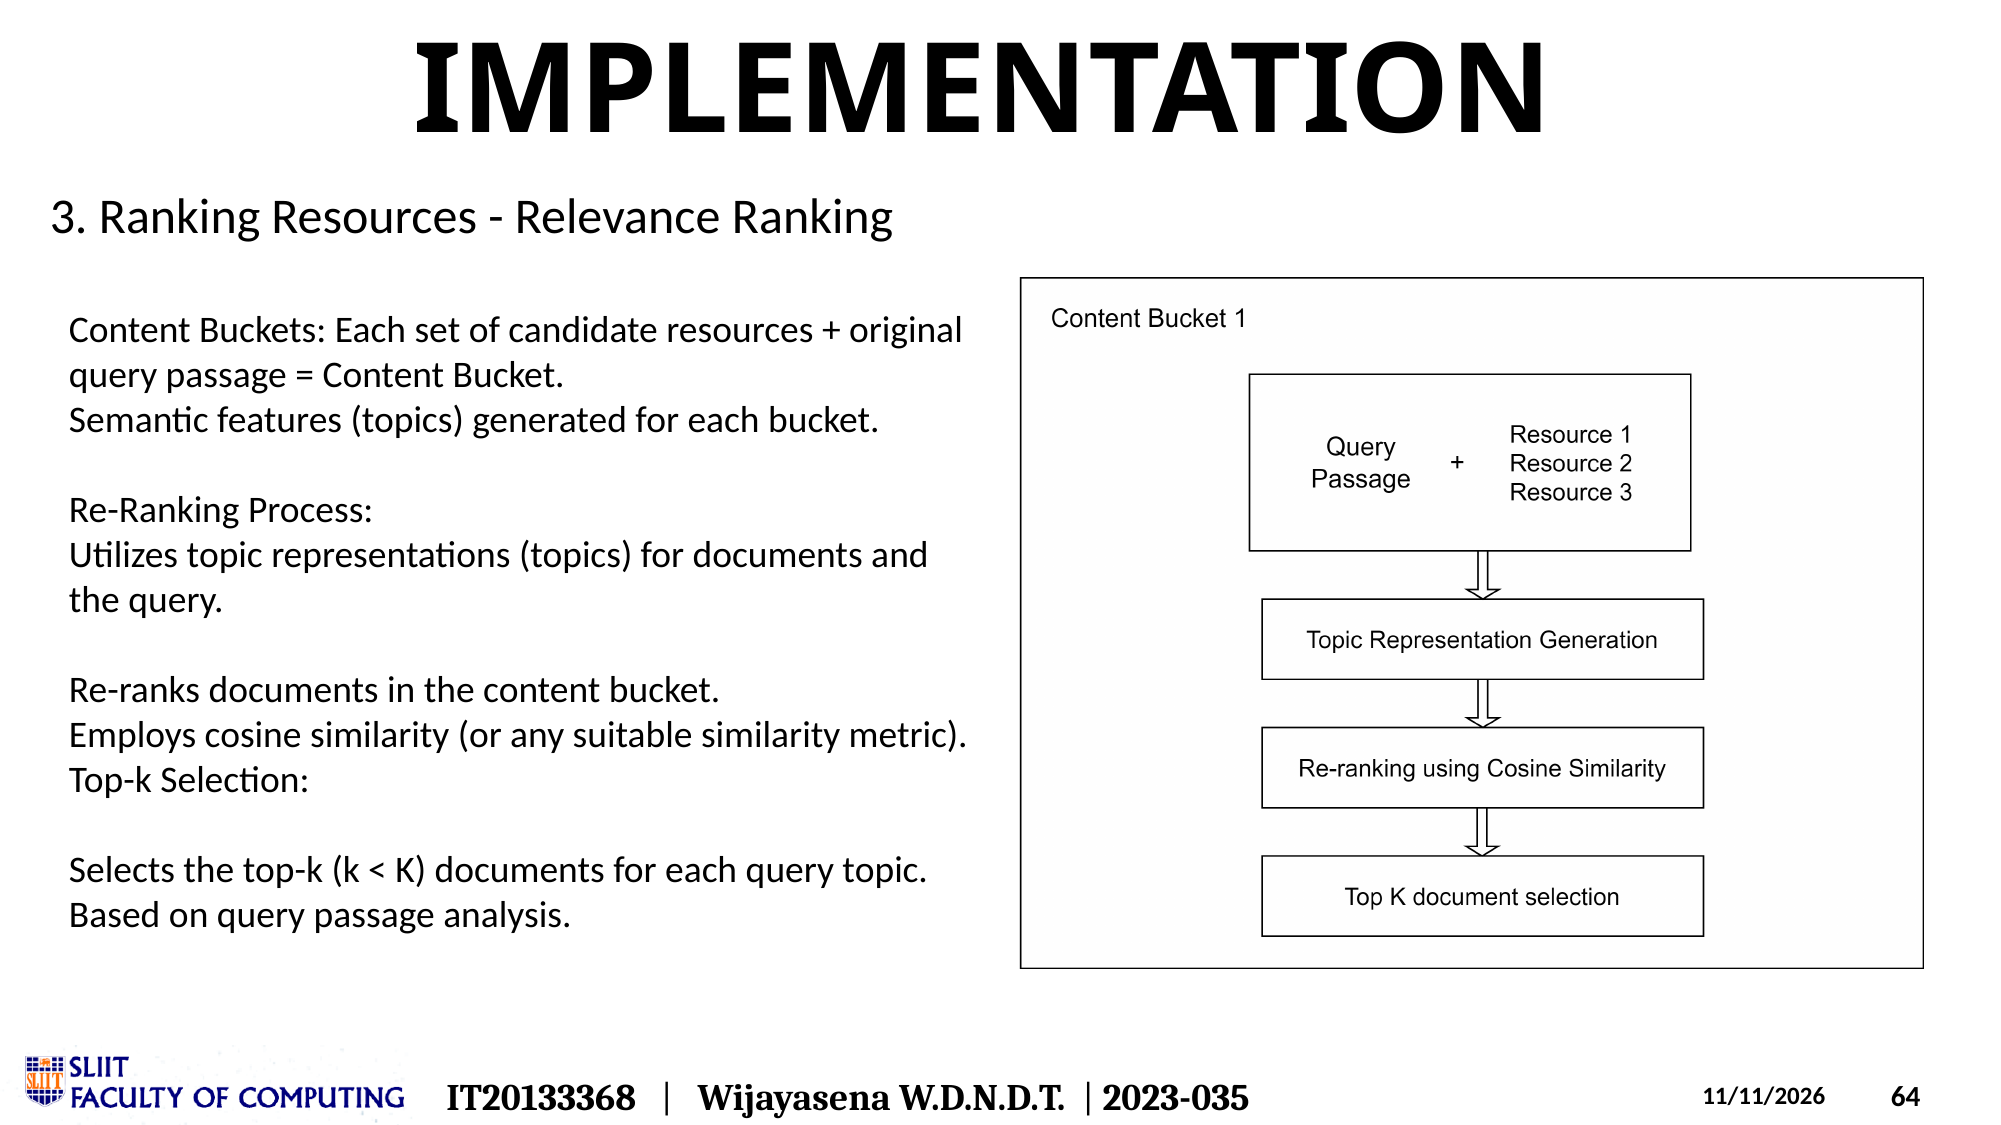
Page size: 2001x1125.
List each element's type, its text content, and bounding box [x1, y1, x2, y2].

picture [1019, 277, 1924, 969]
text_box 3. Ranking Resources - Relevance Ranking [35, 176, 952, 312]
text_box IT20133368 | Wijayasena W.D.N.D.T. | 2023-035 [431, 1065, 1550, 1125]
picture [0, 1045, 413, 1125]
text_box IMPLEMENTATION [119, 17, 1847, 215]
text_box Content Buckets: Each set of candidate resources + original query passage = Content Bucket. Semantic features (topics) generated for each bucket. Re-Ranking Process: Utilizes topic representations (topics) for documents and the query. Re-ranks documents in the content bucket. Employs cosine similarity (or any suitable similarity metric). Top-k Selection: Selects the top-k (k < K) documents for each query topic. Based on query passage analysis. [54, 297, 1000, 942]
